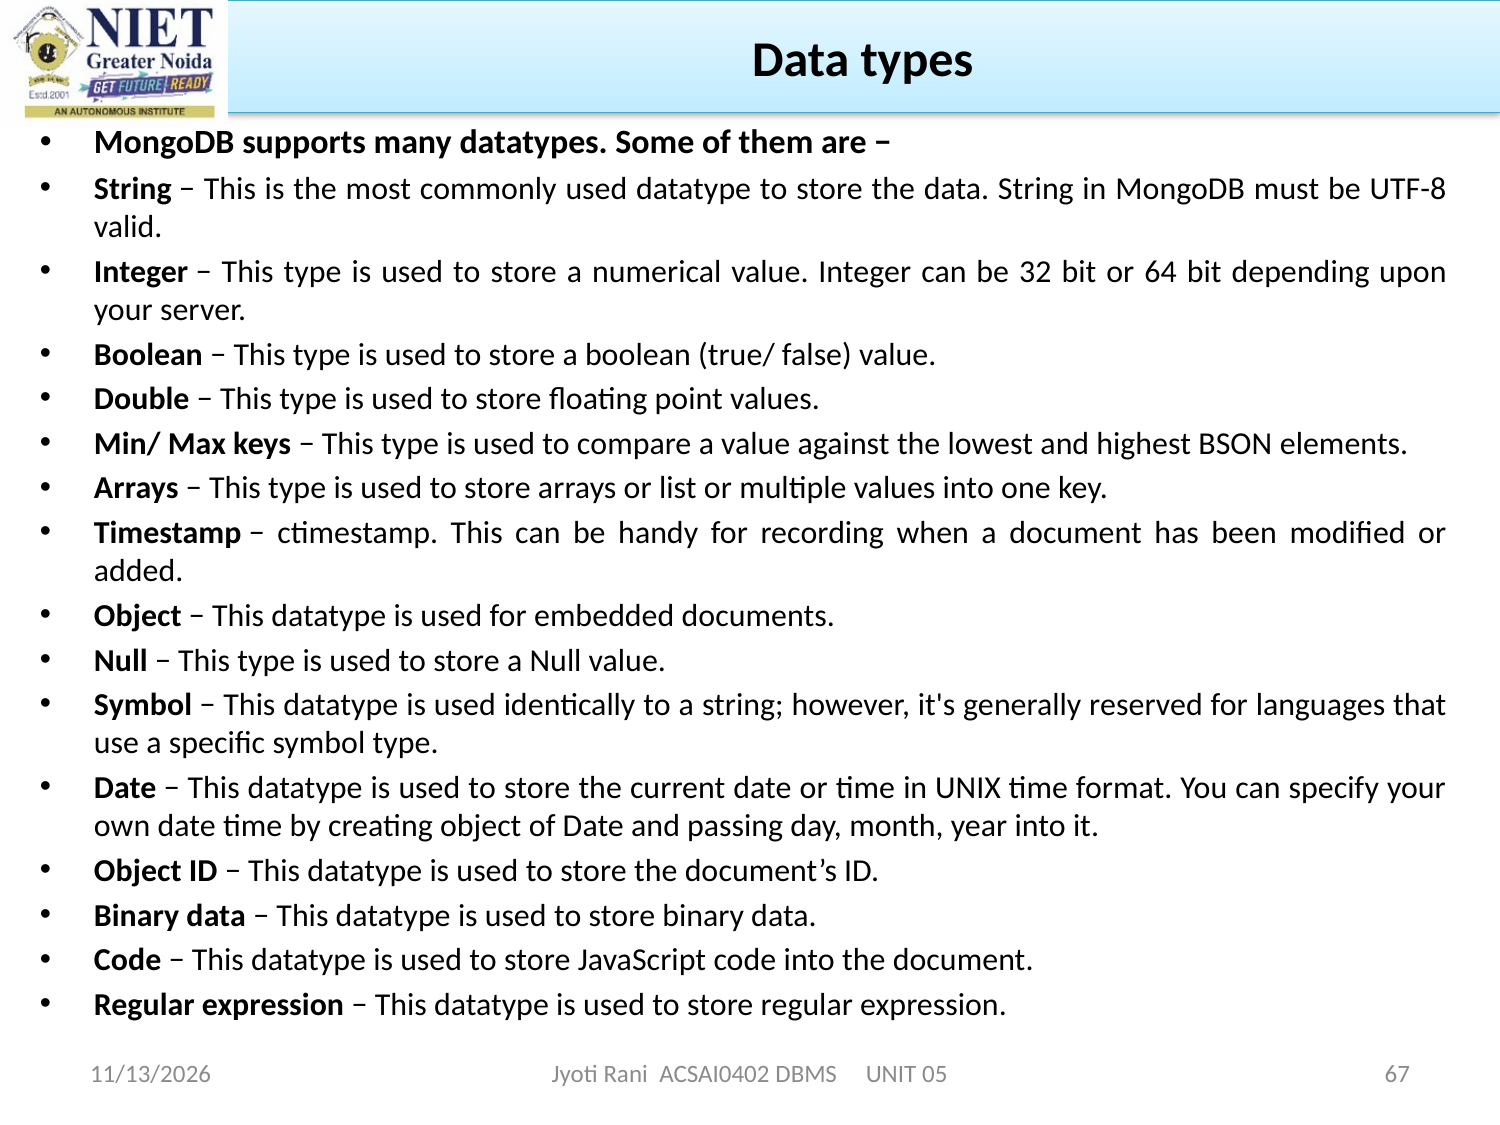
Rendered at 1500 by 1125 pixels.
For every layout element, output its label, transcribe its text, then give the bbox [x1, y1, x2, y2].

text_box Data types [231, 0, 1500, 113]
picture [0, 0, 228, 130]
footer Jyoti Rani ACSAI0402 DBMS UNIT 05 [512, 1042, 988, 1103]
slide_number 67 [1074, 1042, 1425, 1103]
list MongoDB supports many datatypes. Some of them are − String − This is the most commonly used datatype to store the data. String in MongoDB must be UTF-8 valid. Integer − This type is used to store a numerical value. Integer can be 32 bit or 64 bit depending upon your server. Boolean − This type is used to store a boolean (true/ false) value. Double − This type is used to store floating point values. Min/ Max keys − This type is used to compare a value against the lowest and highest BSON elements. Arrays − This type is used to store arrays or list or multiple values into one key. Timestamp − ctimestamp. This can be handy for recording when a document has been modified or added. Object − This datatype is used for embedded documents. Null − This type is used to store a Null value. Symbol − This datatype is used identically to a string; however, it's generally reserved for languages that use a specific symbol type. Date − This datatype is used to store the current date or time in UNIX time format. You can specify your own date time by creating object of Date and passing day, month, year into it. Object ID − This datatype is used to store the document’s ID. Binary data − This datatype is used to store binary data. Code − This datatype is used to store JavaScript code into the document. Regular expression − This datatype is used to store regular expression. [24, 120, 1463, 1043]
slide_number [75, 1042, 425, 1103]
